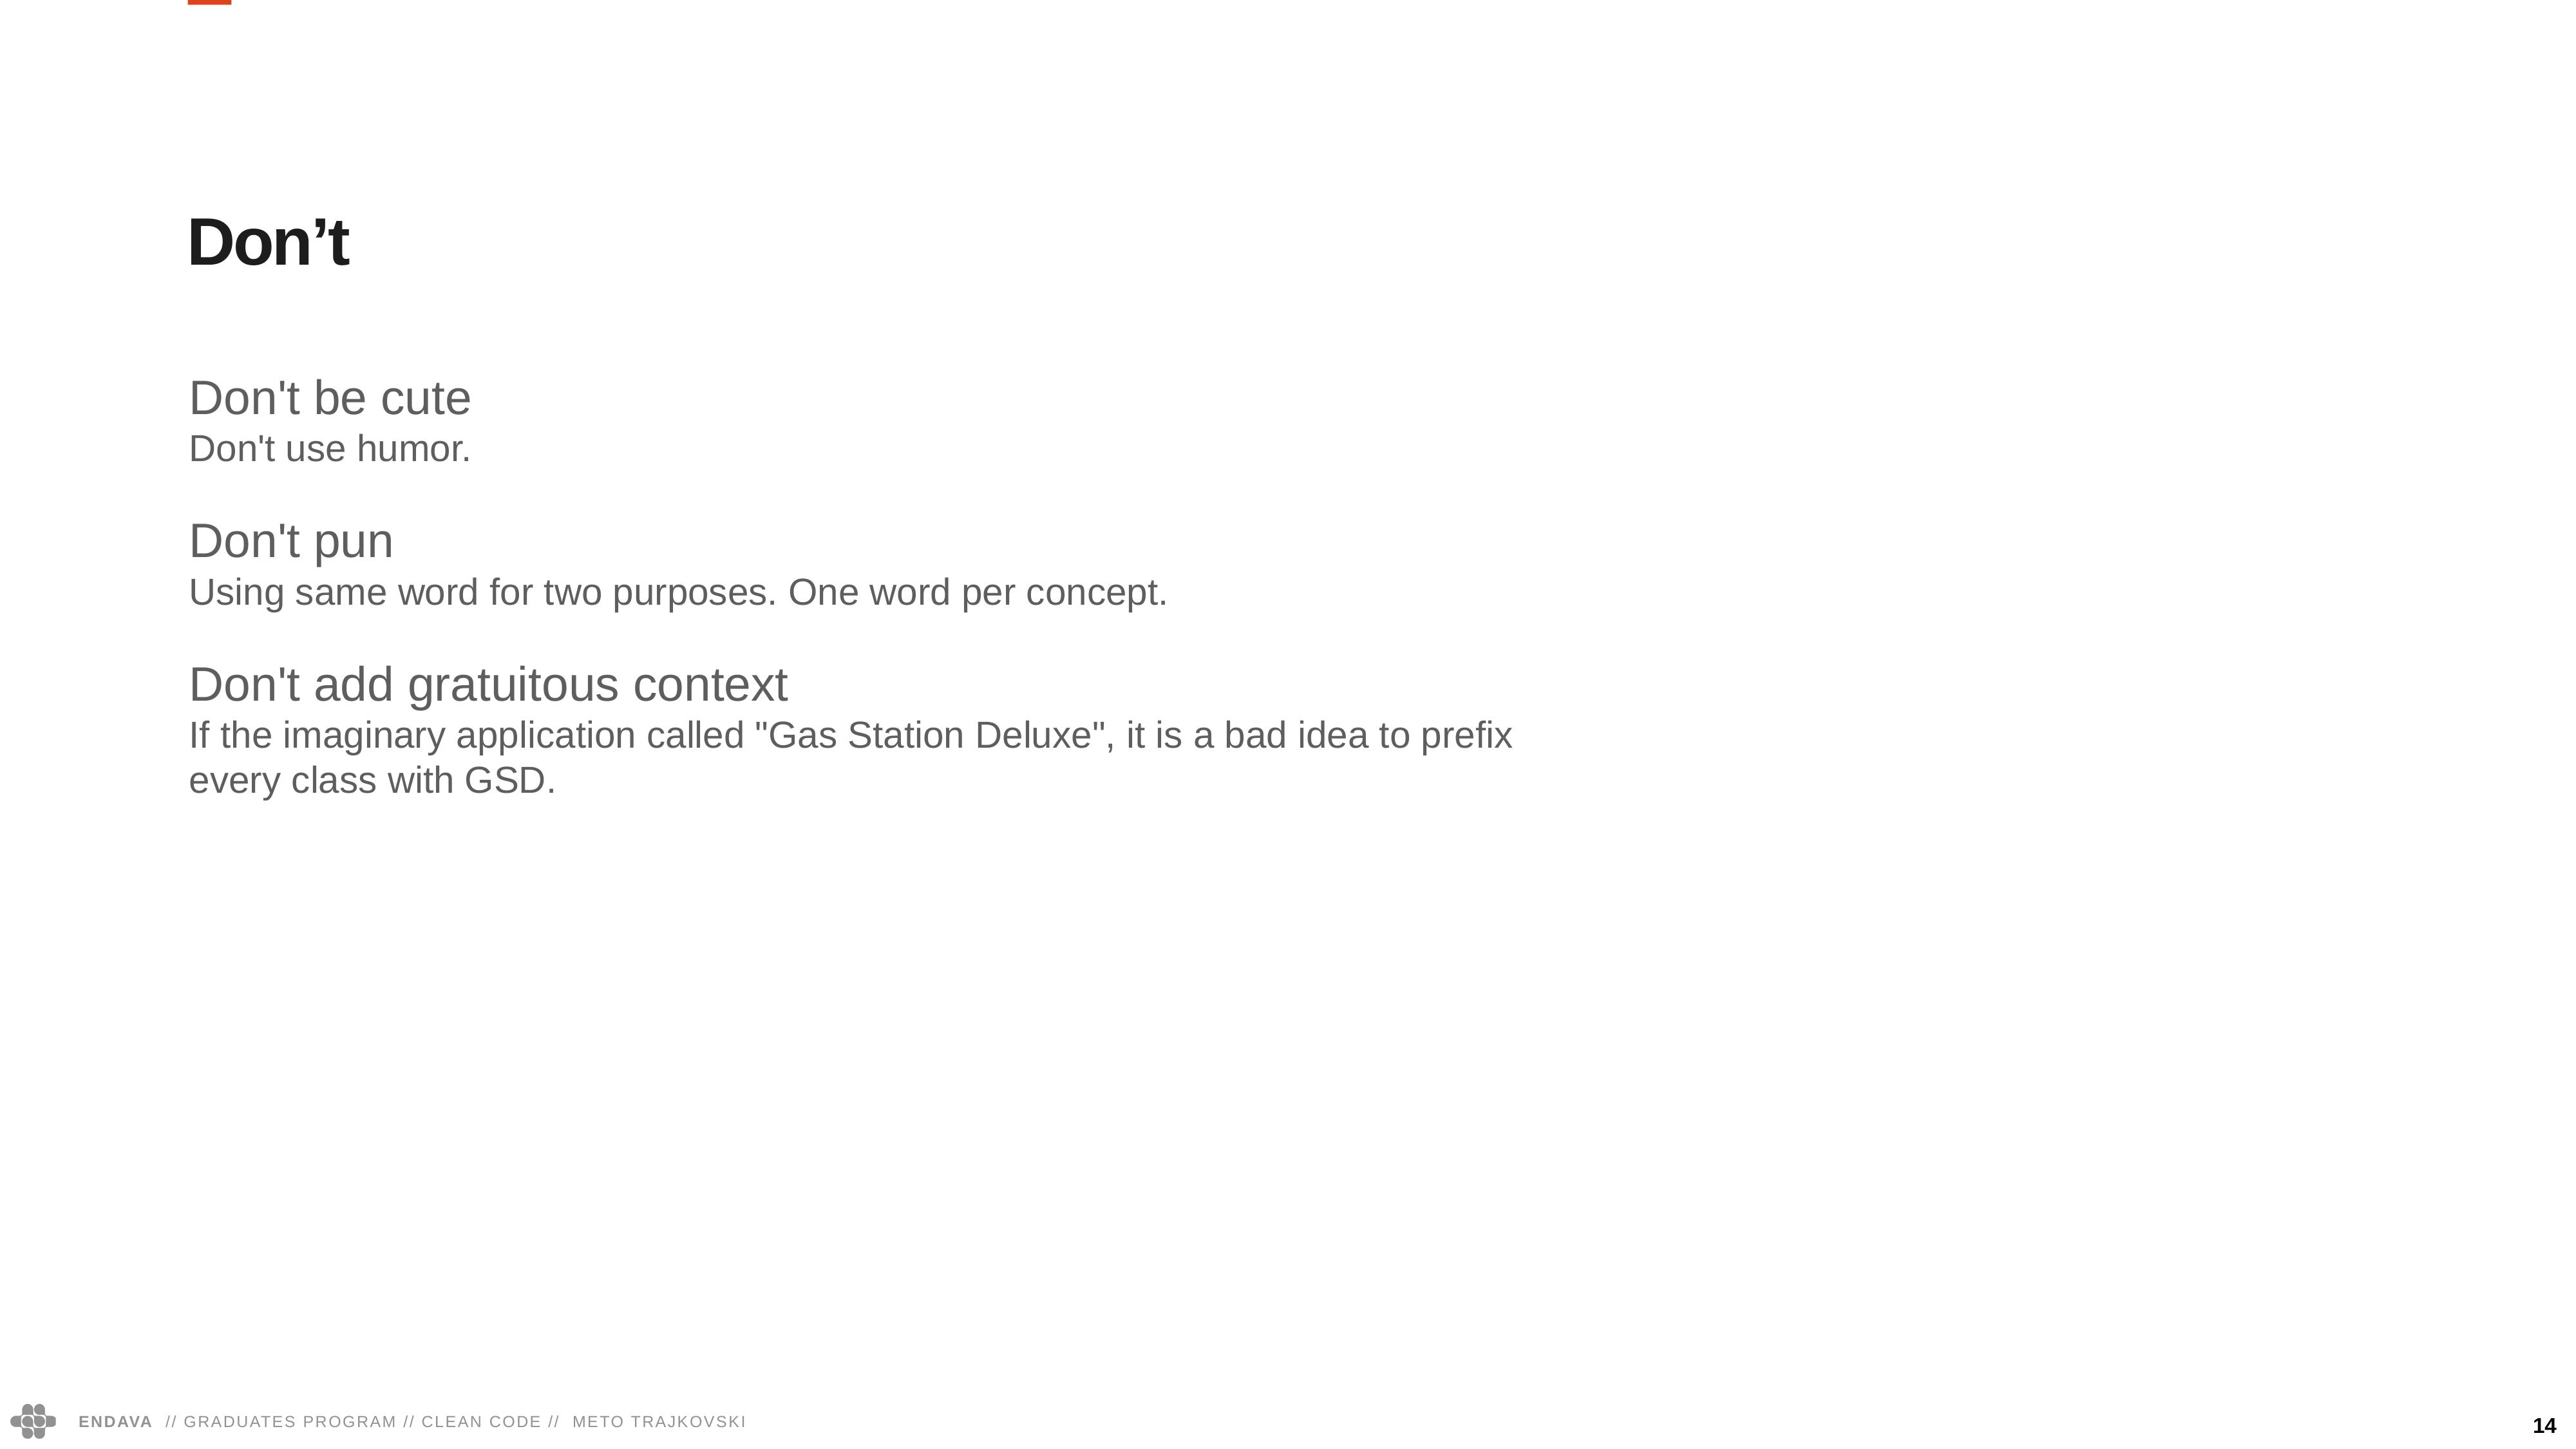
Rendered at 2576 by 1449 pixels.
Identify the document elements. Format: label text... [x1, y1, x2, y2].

text_box Don’t [181, 208, 1716, 283]
text_box Don't be cute Don't use humor. Don't pun Using same word for two purposes. One word per concept. Don't add gratuitous context If the imaginary application called "Gas Station Deluxe", it is a bad idea to prefix every class with GSD. [182, 358, 1585, 808]
slide_number 14 [2523, 1403, 2565, 1445]
